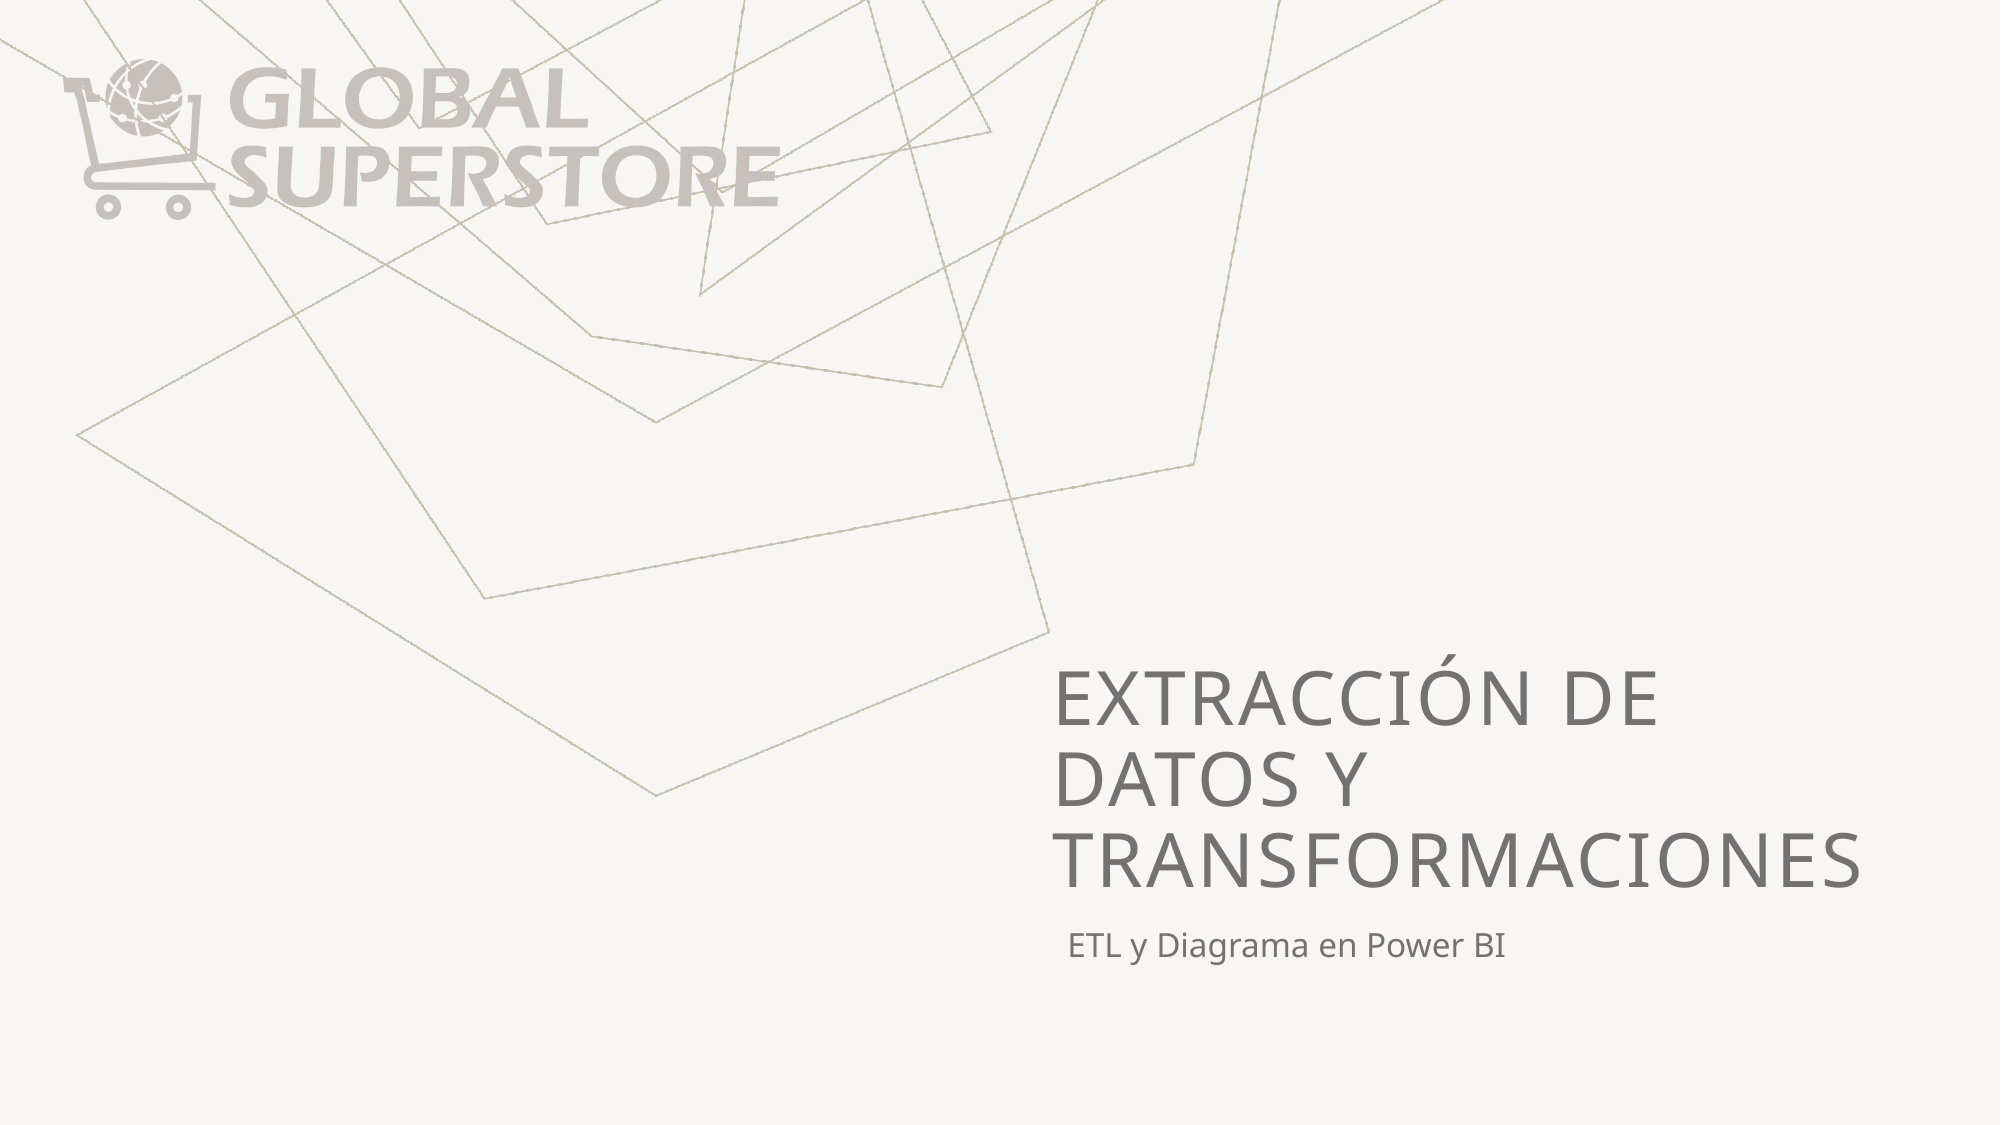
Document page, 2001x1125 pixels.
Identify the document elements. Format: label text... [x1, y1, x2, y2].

subtitle ETL y Diagrama en Power BI [1052, 916, 1864, 982]
title Extracción de datos y transformaciones [1037, 727, 1938, 912]
picture [0, 0, 1557, 830]
